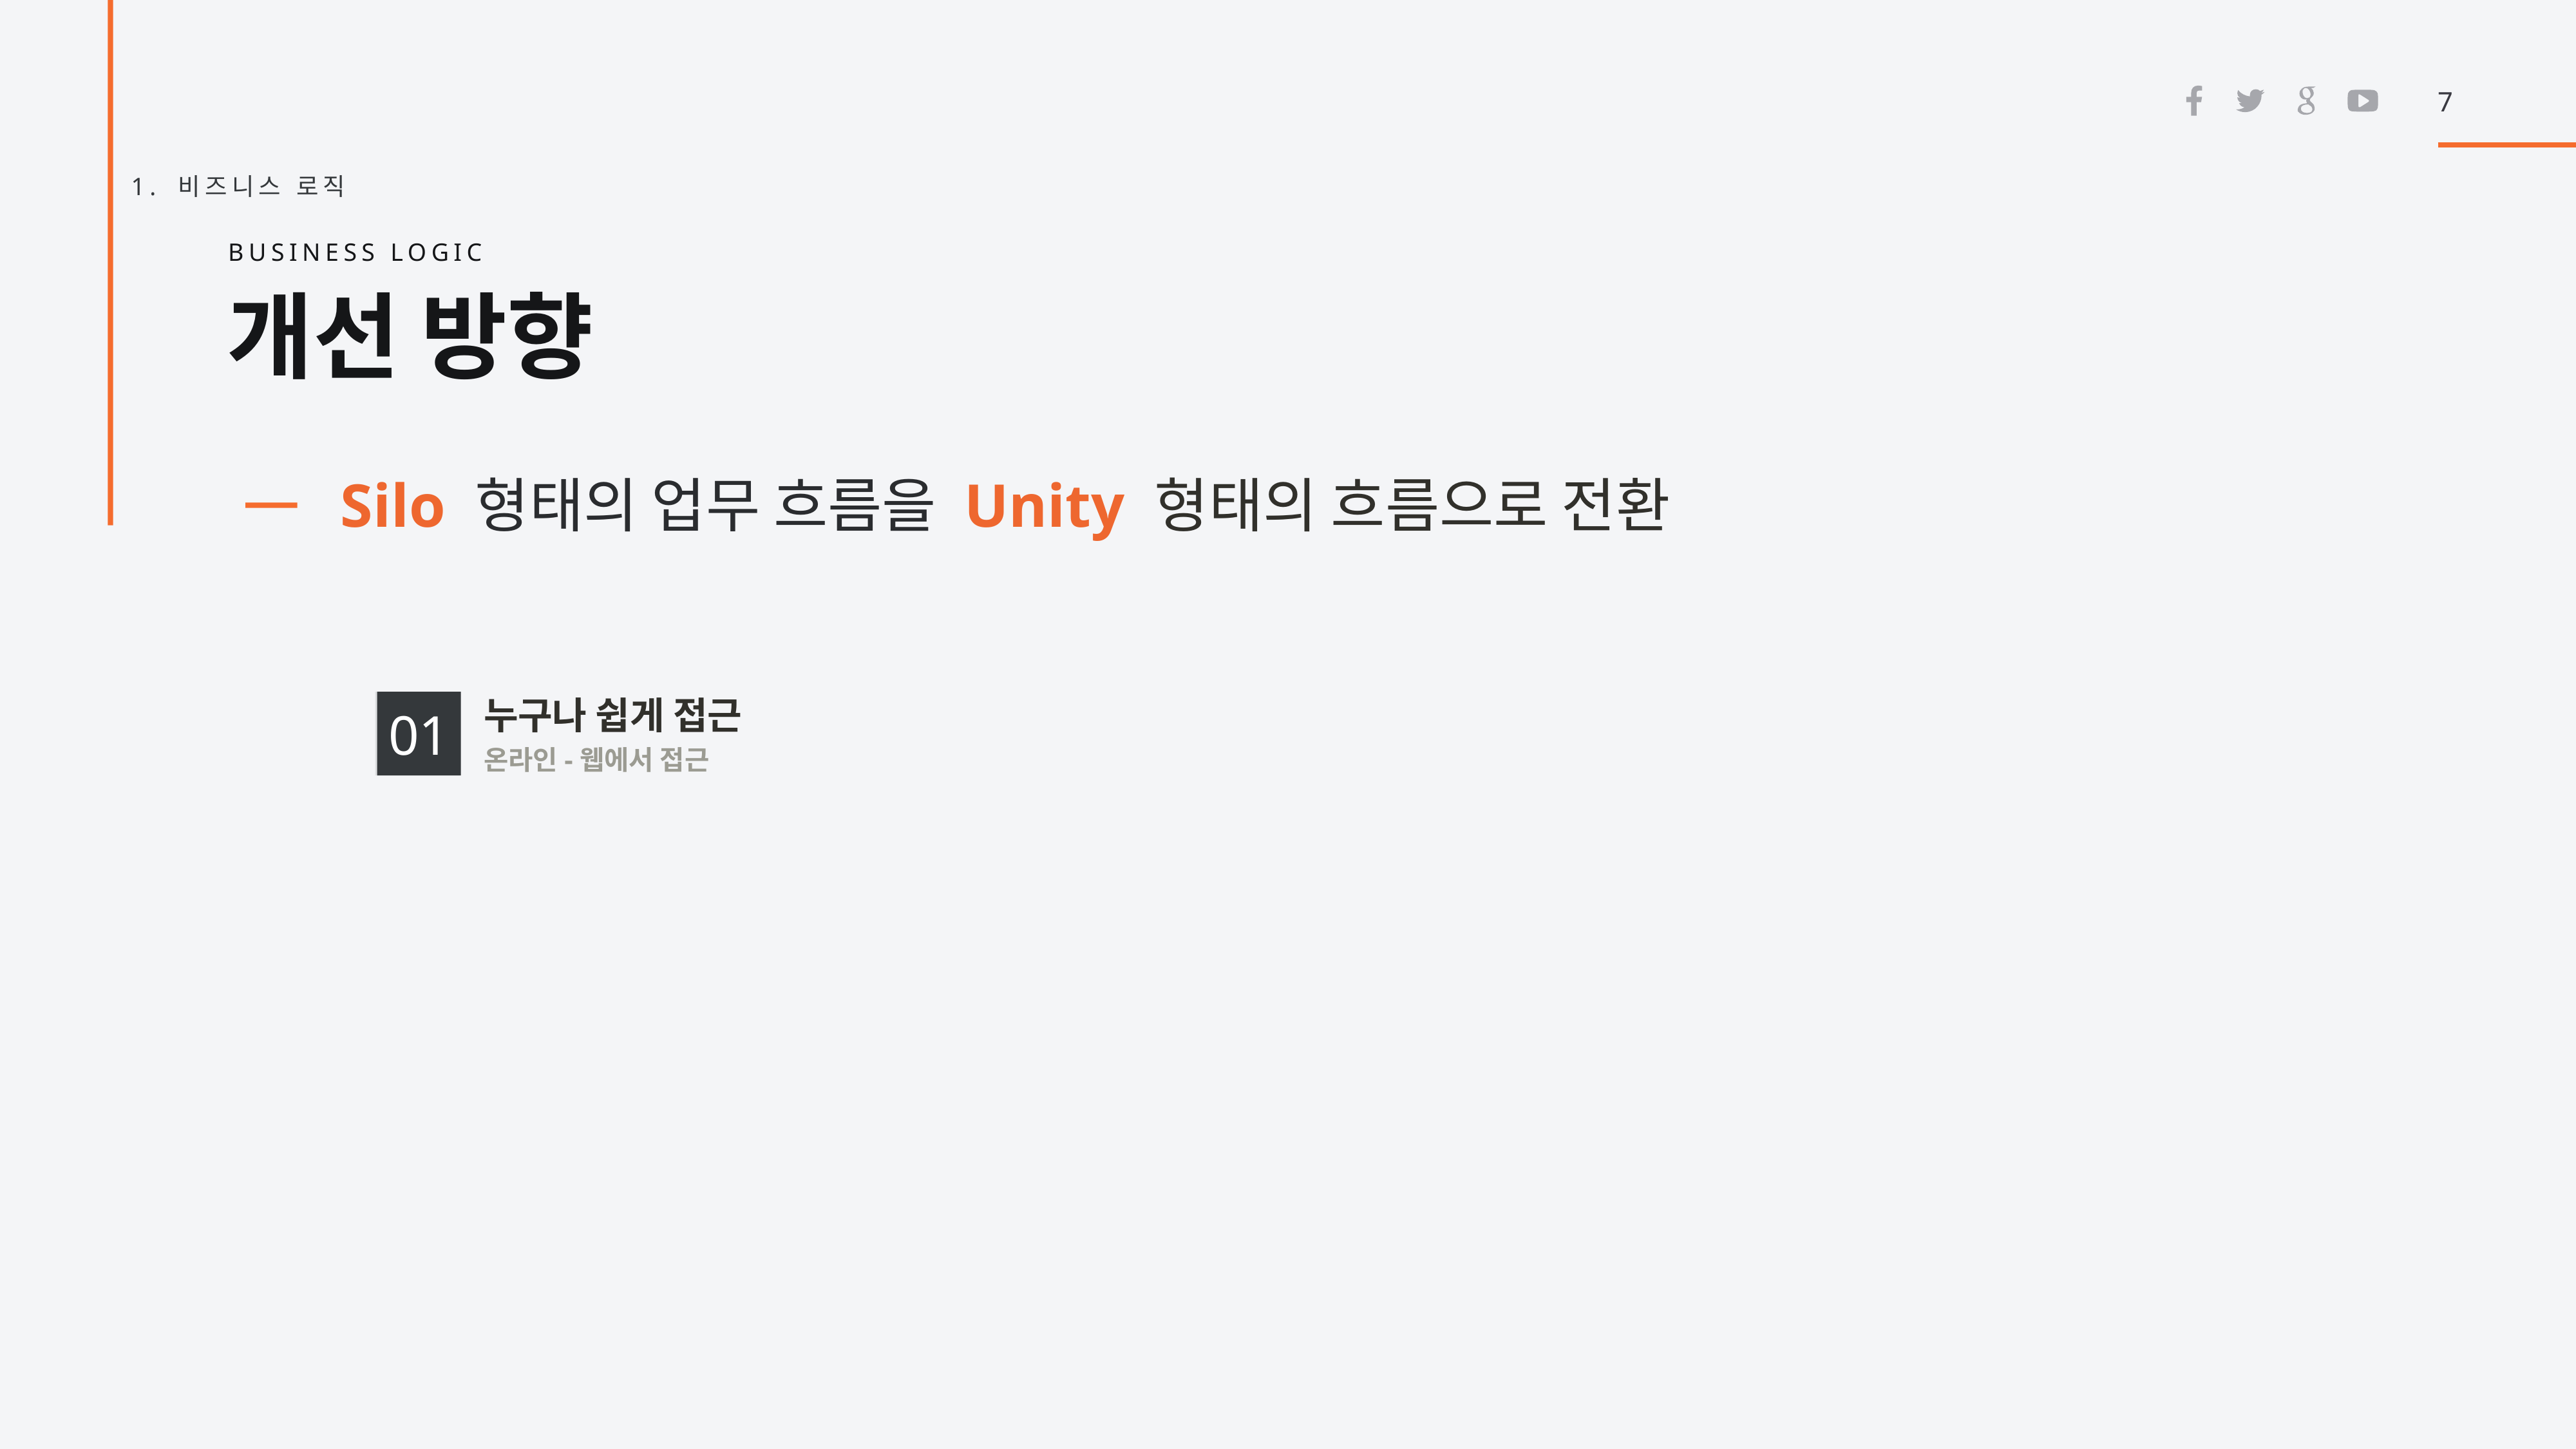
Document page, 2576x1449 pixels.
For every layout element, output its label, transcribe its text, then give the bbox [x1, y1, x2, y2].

text_box Business logic [223, 233, 634, 270]
slide_number 7 [2433, 80, 2498, 929]
text_box 개선 방향 [222, 295, 1184, 421]
text_box 1. 비즈니스 로직 [127, 167, 537, 205]
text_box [473, 691, 920, 776]
text_box 01 [376, 690, 462, 777]
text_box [245, 455, 1812, 547]
text_box 01 [374, 690, 376, 777]
